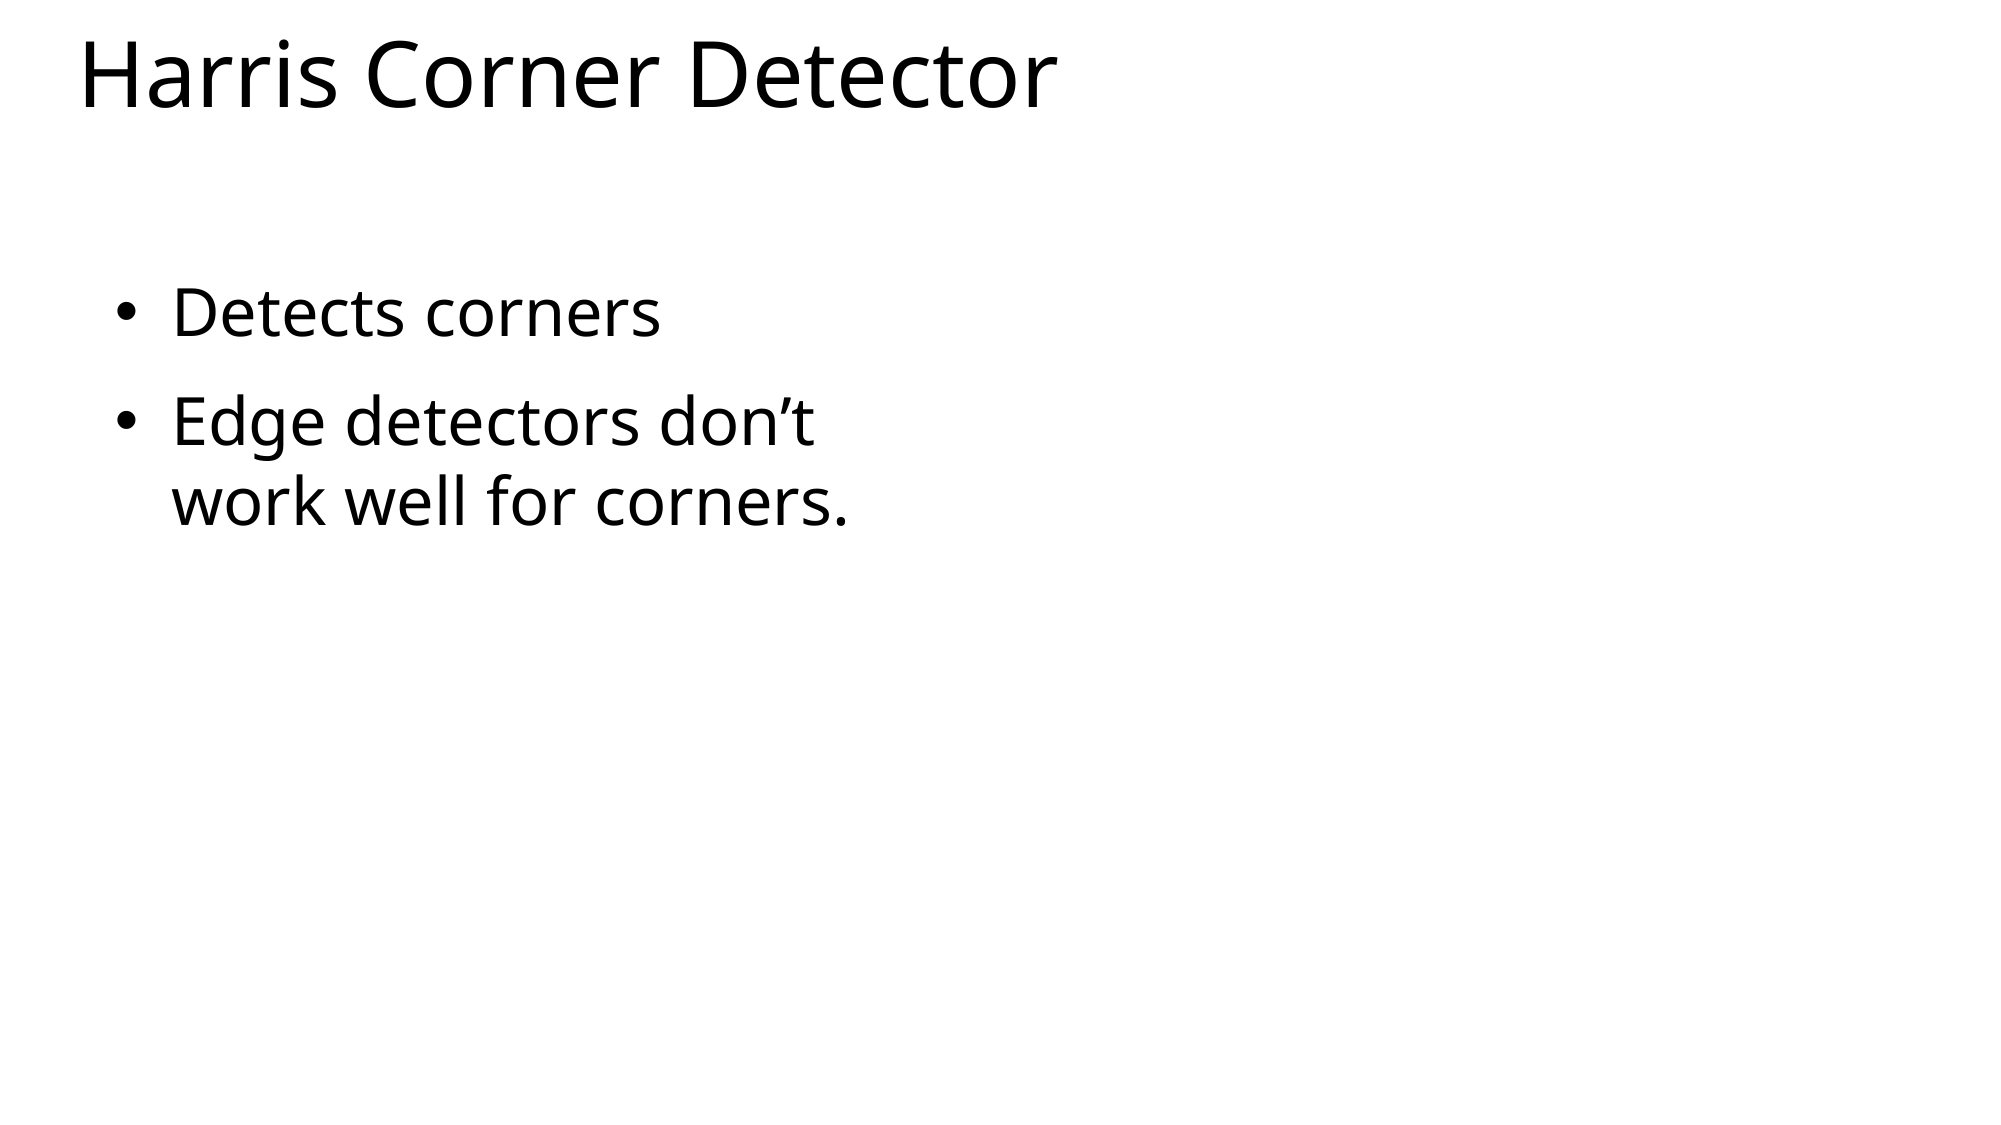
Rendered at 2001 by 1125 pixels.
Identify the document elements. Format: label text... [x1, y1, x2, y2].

title Harris Corner Detector [62, 29, 1953, 205]
list Detects corners Edge detectors don’t work well for corners. [99, 262, 992, 1005]
